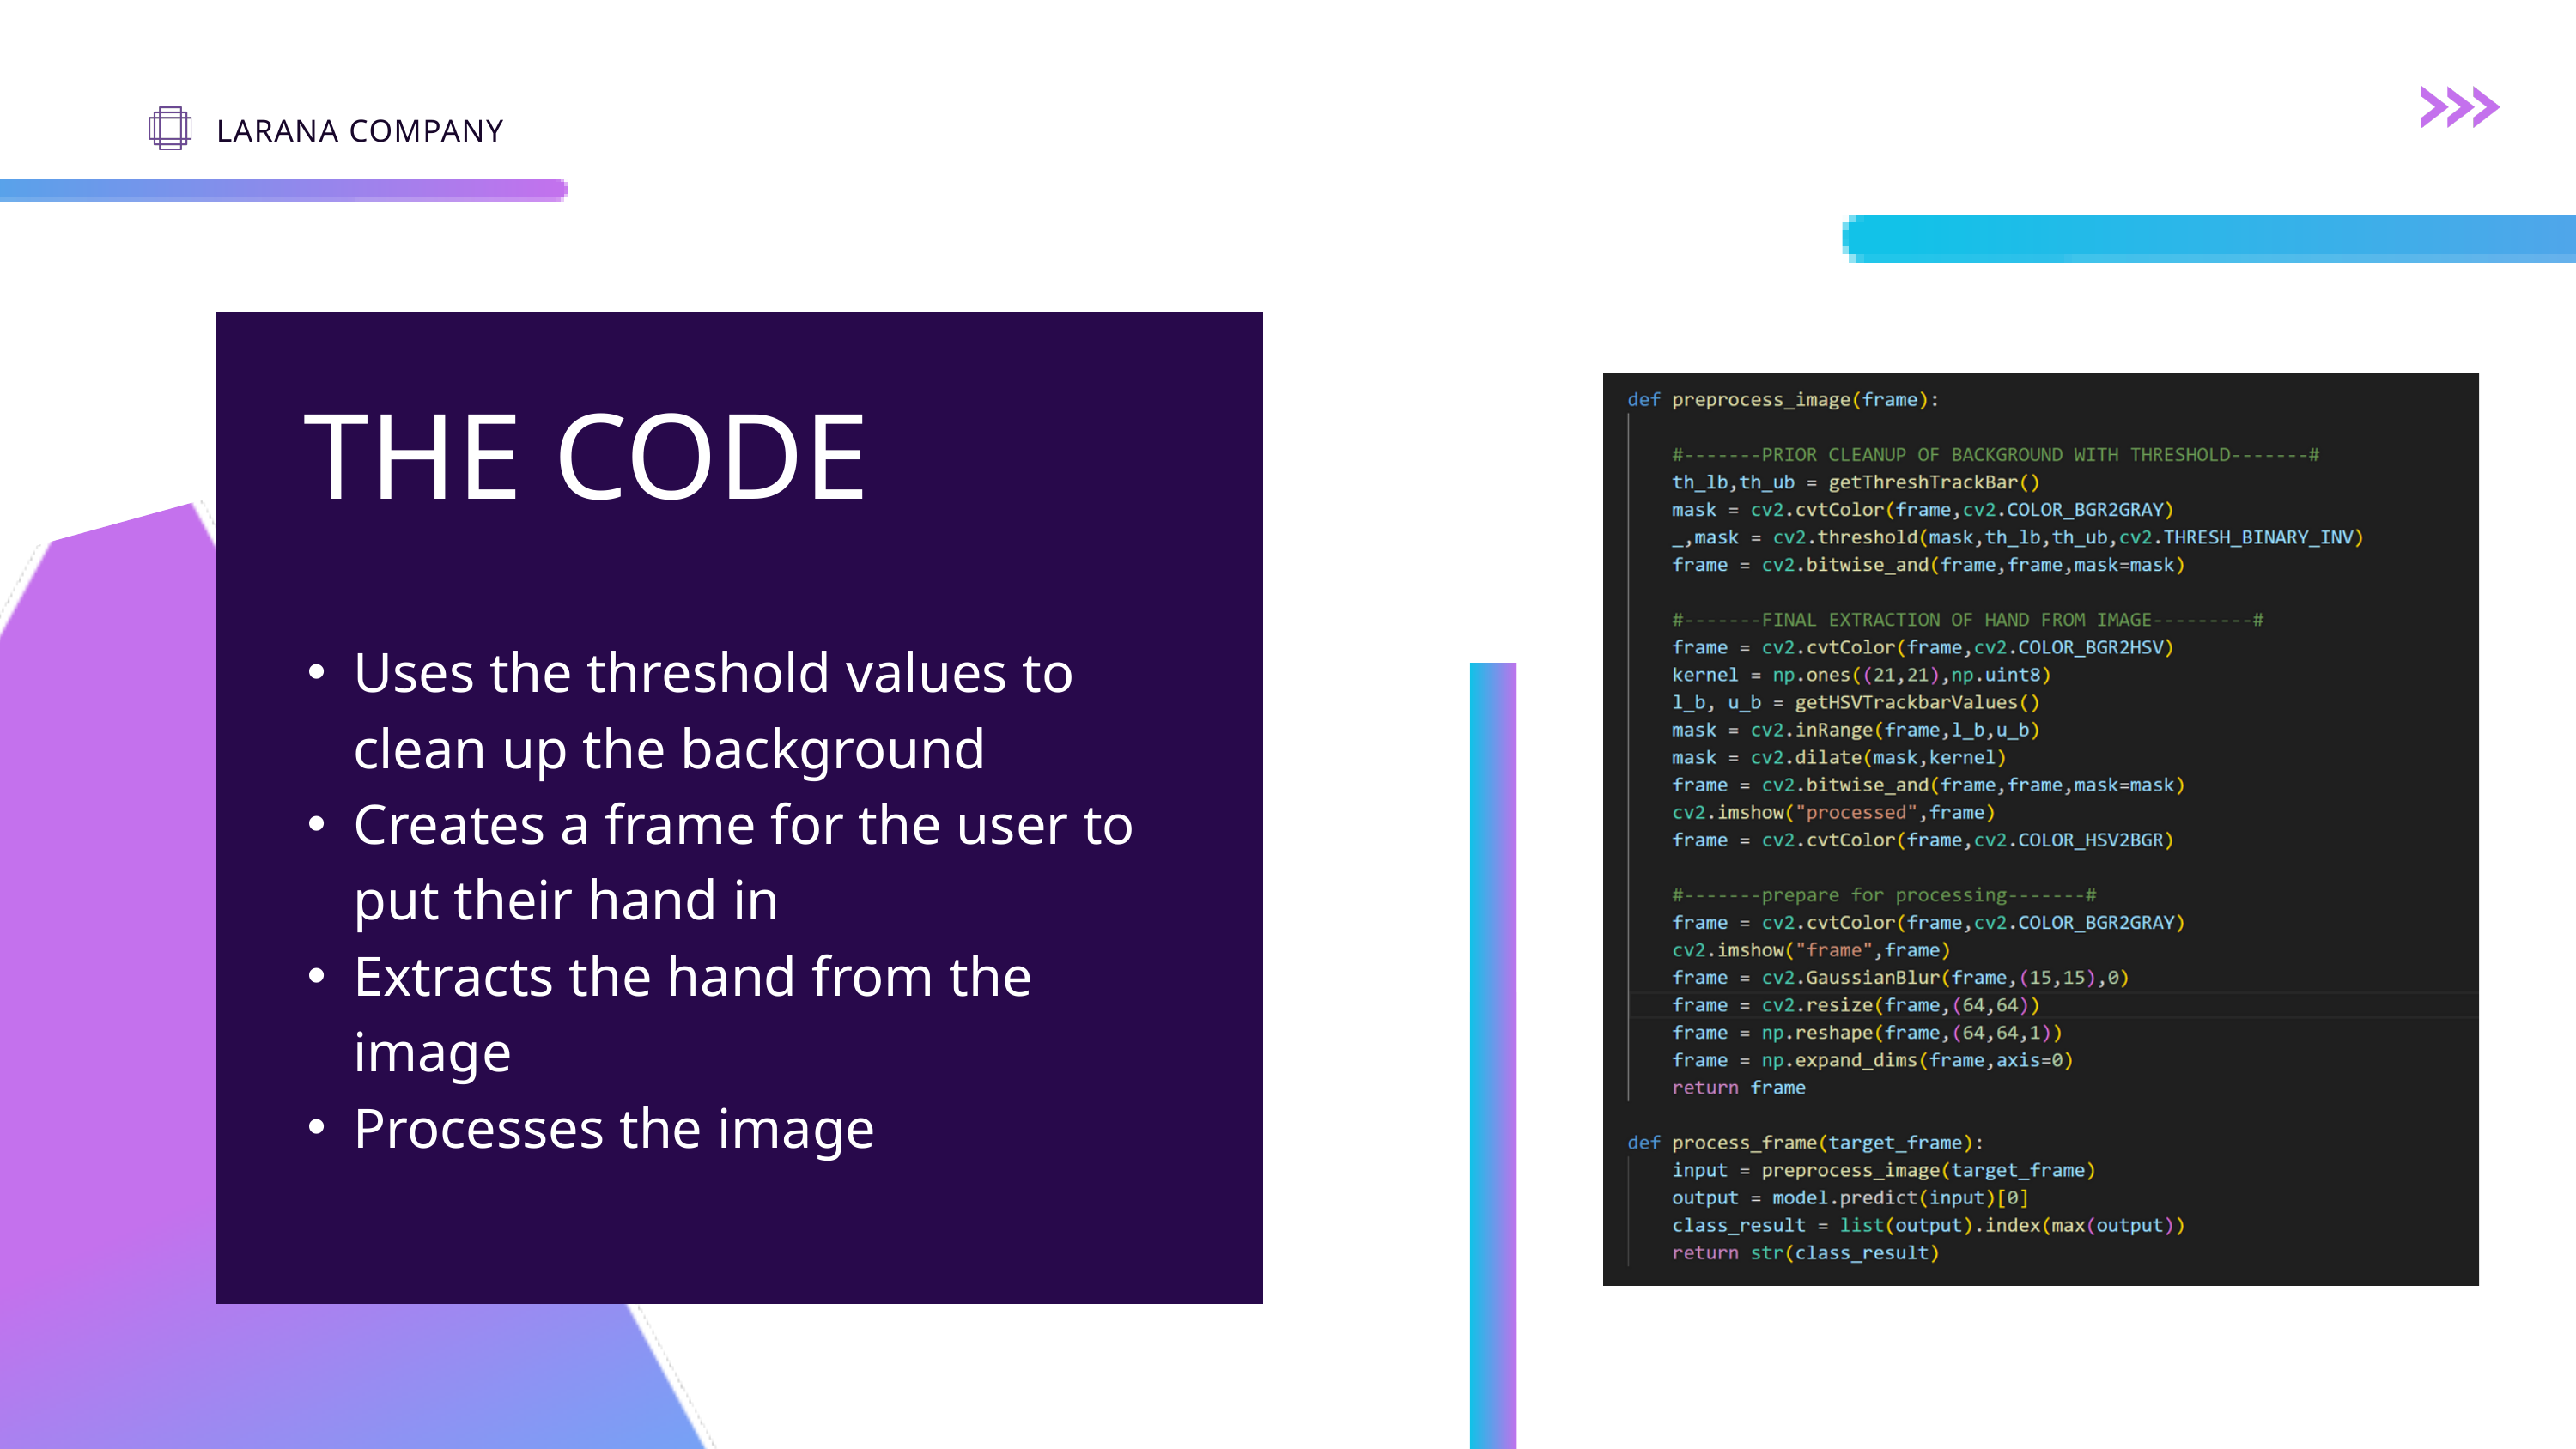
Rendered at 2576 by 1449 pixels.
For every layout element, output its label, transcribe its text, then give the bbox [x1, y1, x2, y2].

text_box LARANA COMPANY [216, 114, 644, 149]
text_box [1469, 663, 1517, 1449]
text_box [149, 106, 192, 150]
text_box [1603, 373, 2480, 1286]
text_box [0, 497, 931, 1449]
text_box [2421, 86, 2500, 129]
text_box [216, 312, 1263, 1304]
text_box [1842, 215, 2576, 263]
text_box [0, 179, 568, 202]
